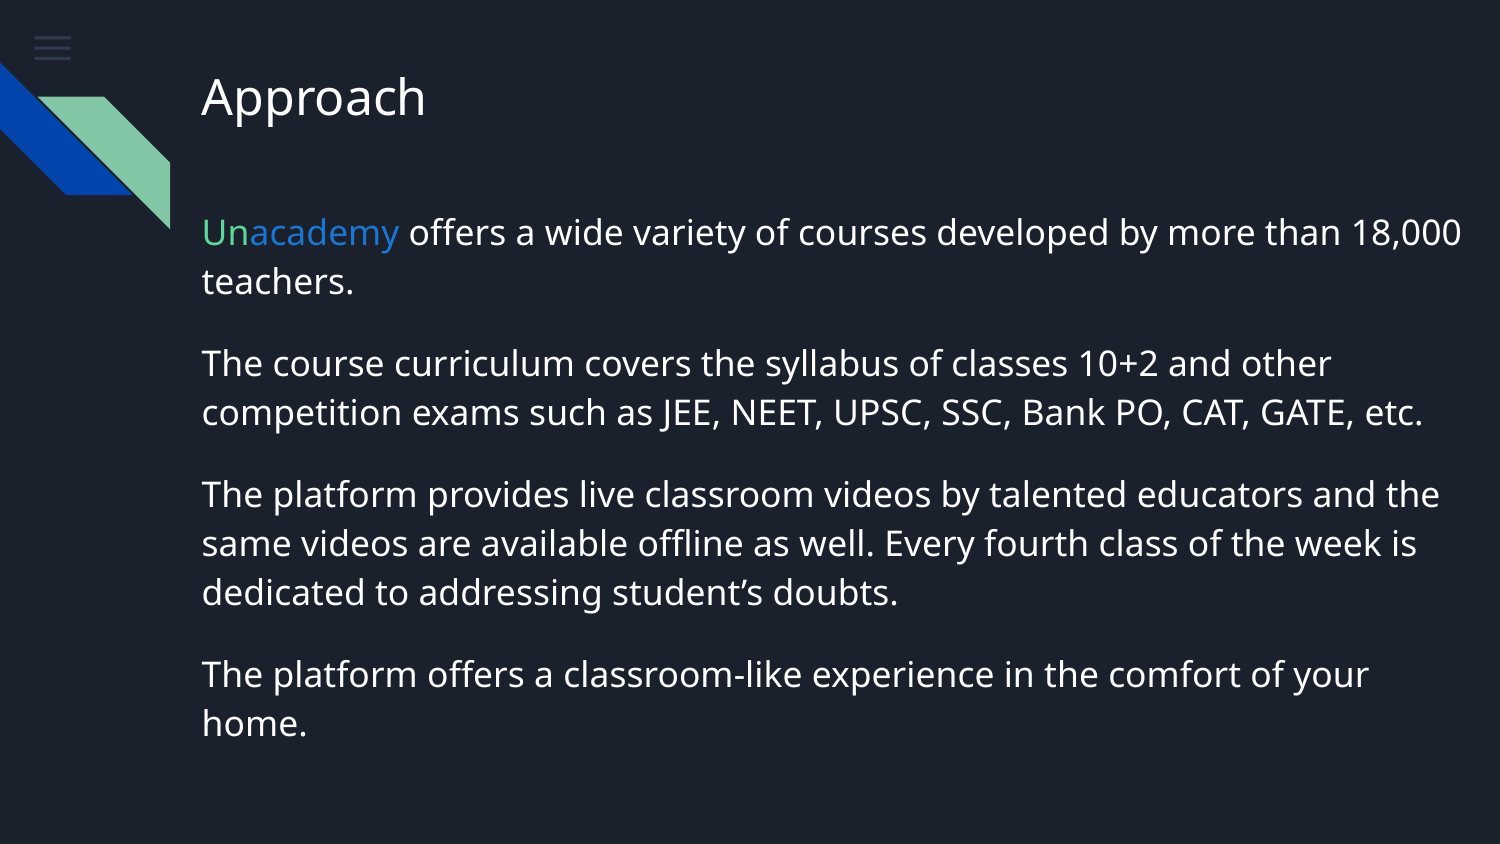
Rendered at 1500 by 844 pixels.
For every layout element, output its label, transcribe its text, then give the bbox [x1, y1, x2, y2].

title Approach [186, 50, 1342, 188]
list Unacademy offers a wide variety of courses developed by more than 18,000 teachers. The course curriculum covers the syllabus of classes 10+2 and other competition exams such as JEE, NEET, UPSC, SSC, Bank PO, CAT, GATE, etc. The platform provides live classroom videos by talented educators and the same videos are available offline as well. Every fourth class of the week is dedicated to addressing student’s doubts. The platform offers a classroom-like experience in the comfort of your home. [186, 188, 1500, 844]
